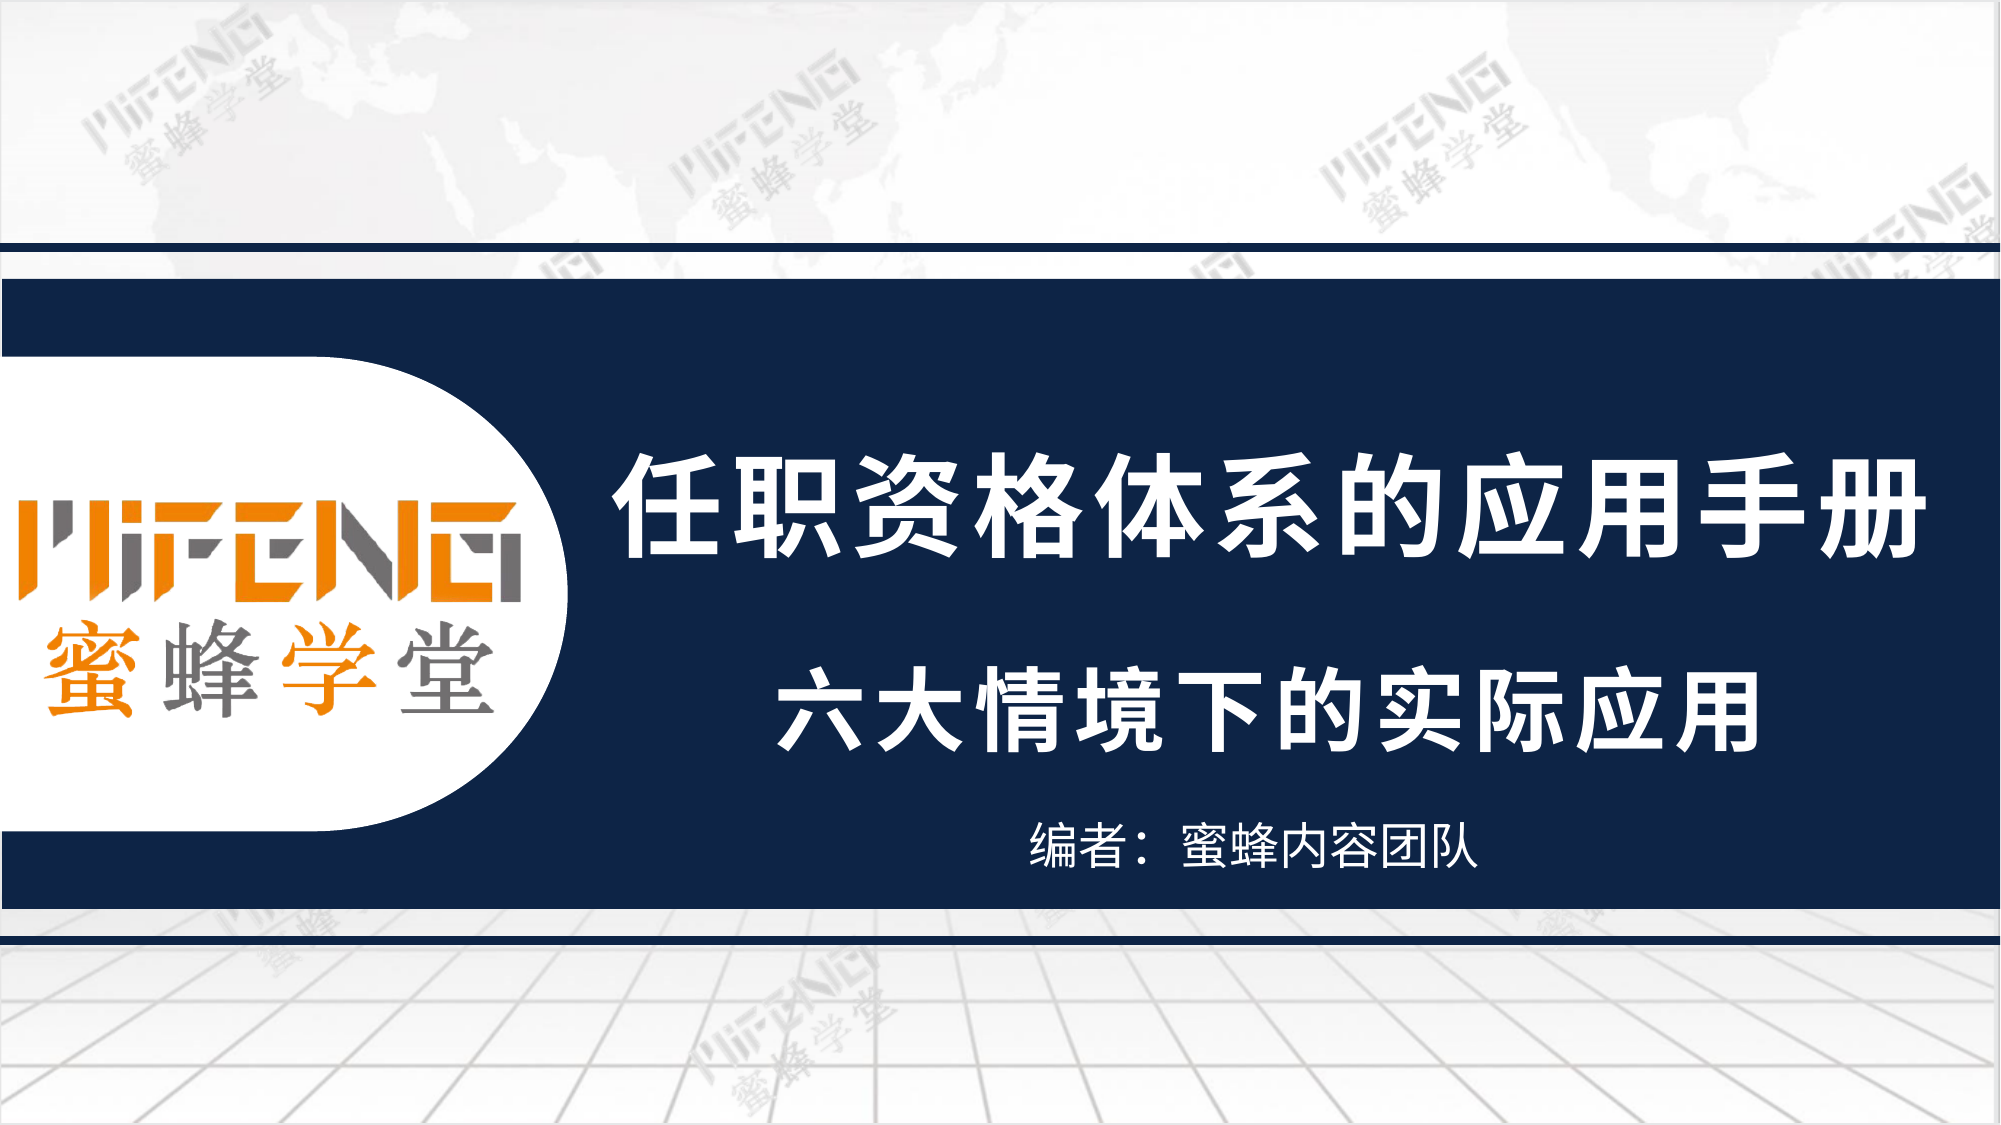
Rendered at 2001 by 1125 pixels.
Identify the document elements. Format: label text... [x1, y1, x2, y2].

picture [0, 832, 2001, 936]
picture [0, 252, 2001, 356]
picture [0, 467, 483, 752]
picture [0, 945, 2001, 1125]
text_box 编者：蜜蜂内容团队 [1014, 795, 1494, 882]
text_box 任职资格体系的应用手册 六大情境下的实际应用 [483, 327, 2000, 771]
picture [0, 0, 2001, 243]
